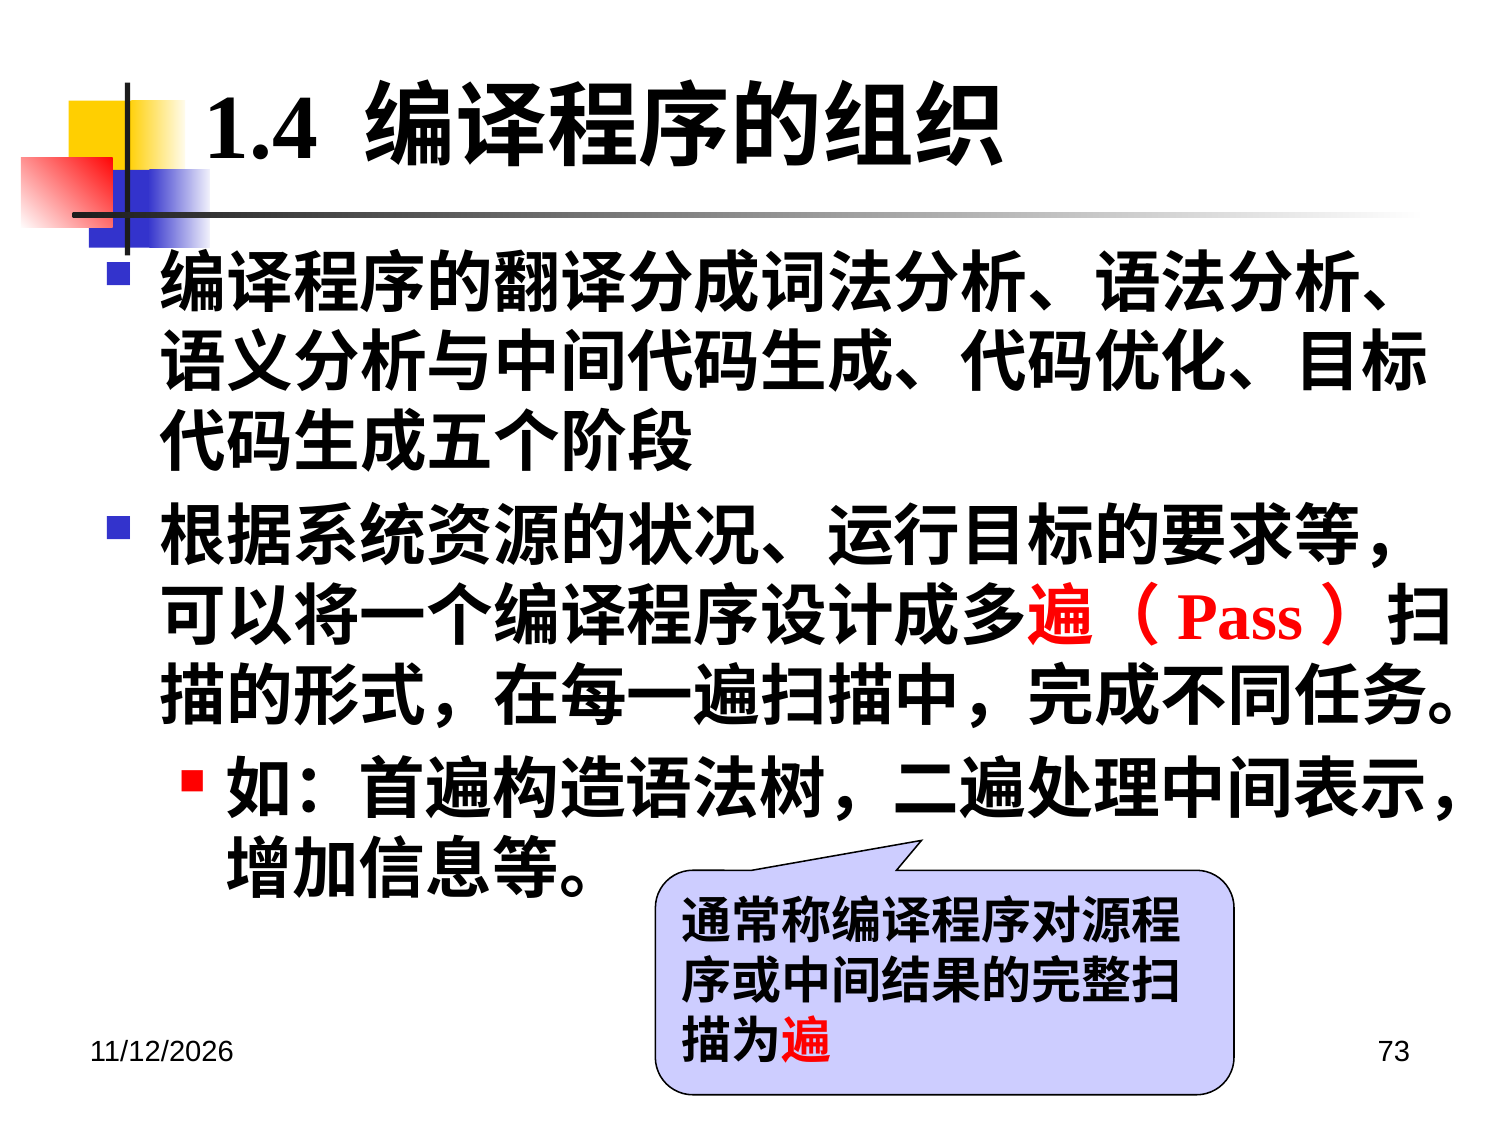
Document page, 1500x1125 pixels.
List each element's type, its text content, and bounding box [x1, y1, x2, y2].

list 编译程序的翻译分成词法分析、语法分析、语义分析与中间代码生成、代码优化、目标代码生成五个阶段 根据系统资源的状况、运行目标的要求等，可以将一个编译程序设计成多遍（Pass）扫描的形式，在每一遍扫描中，完成不同任务。 如：首遍构造语法树，二遍处理中间表示，增加信息等。 [88, 231, 1471, 1066]
text_box 2020/12/14 [75, 1024, 425, 1103]
title 1.4 编译程序的组织 [188, 58, 1468, 185]
text_box 73 [1074, 1066, 1425, 1103]
text_box 通常称编译程序对源程序或中间结果的完整扫描为遍 [655, 840, 1235, 1095]
